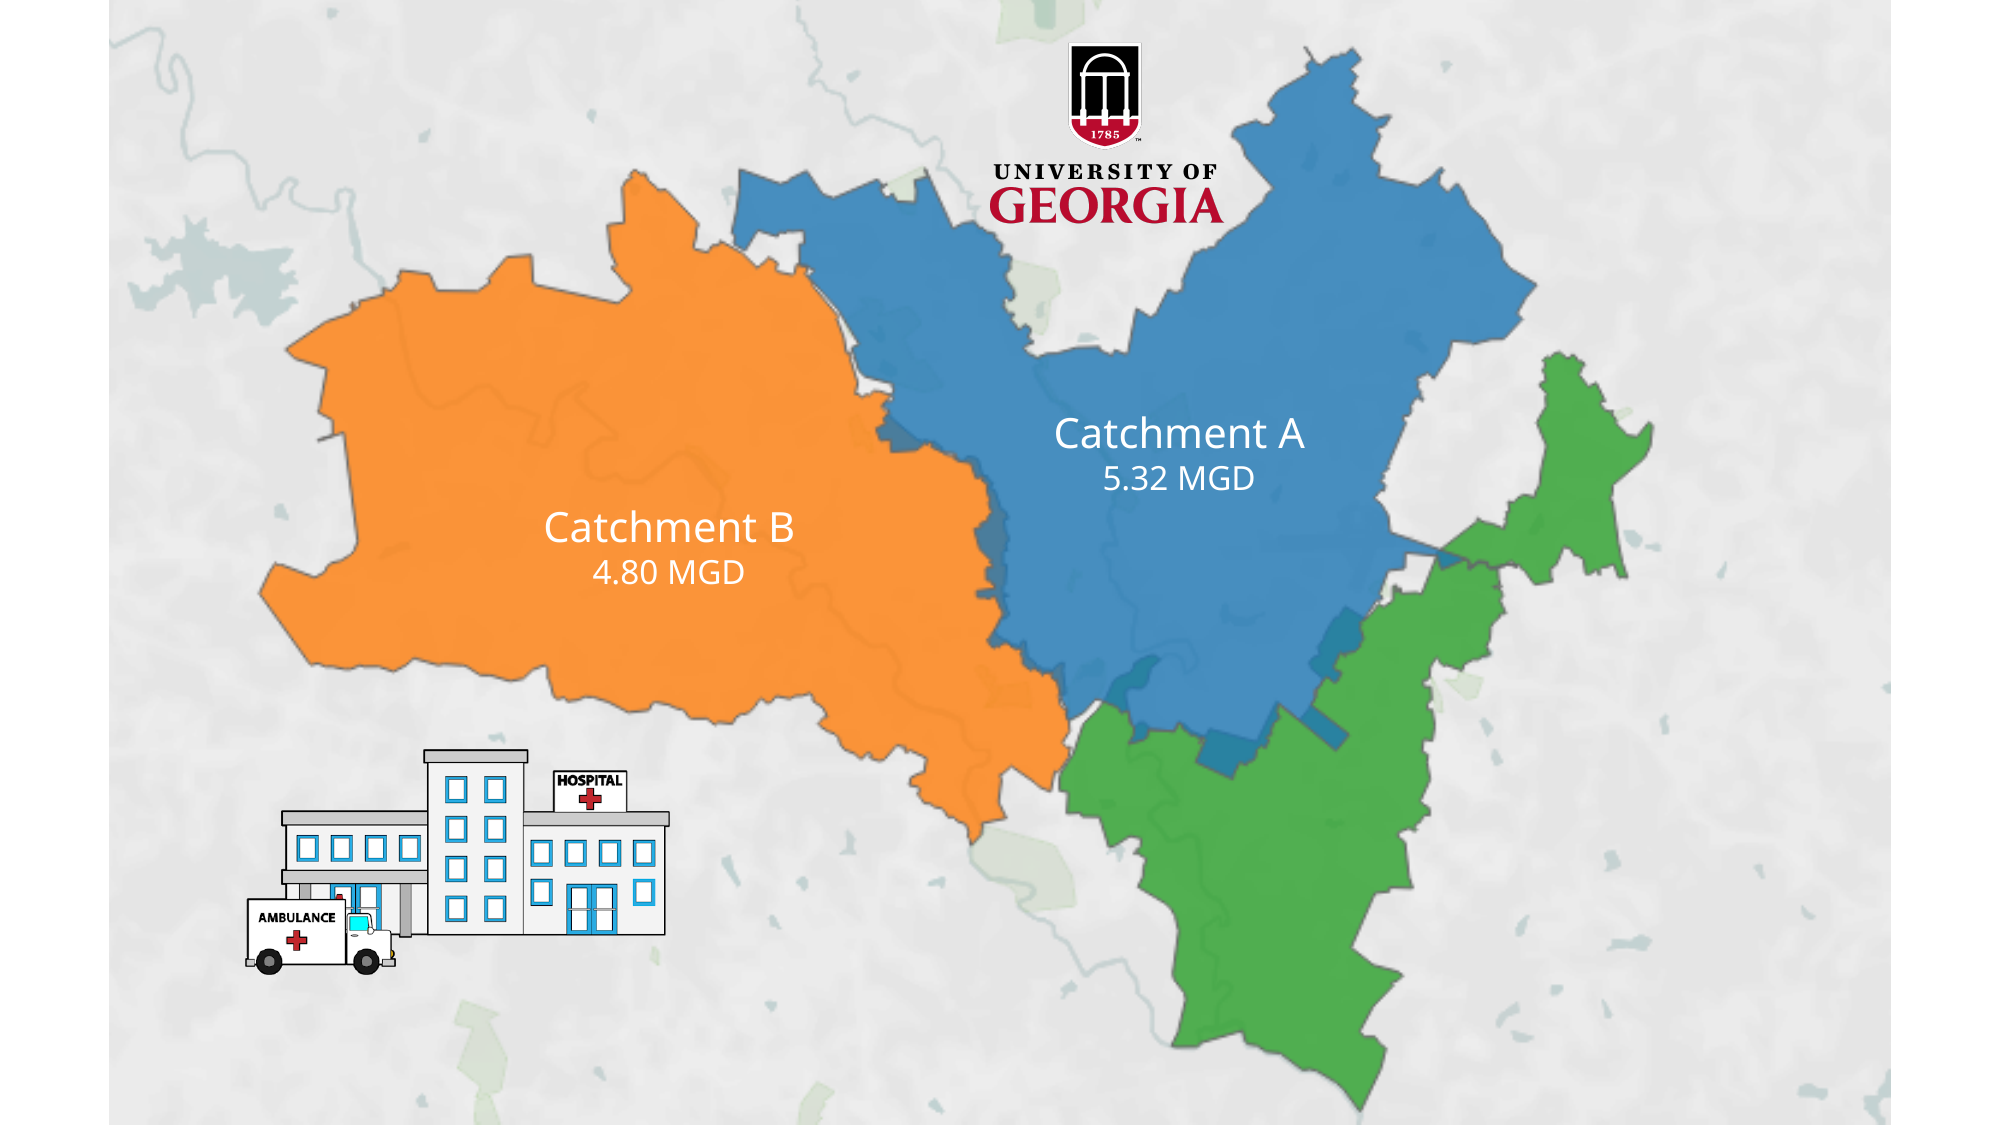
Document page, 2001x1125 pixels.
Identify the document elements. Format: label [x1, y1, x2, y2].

picture [109, 0, 1891, 1125]
